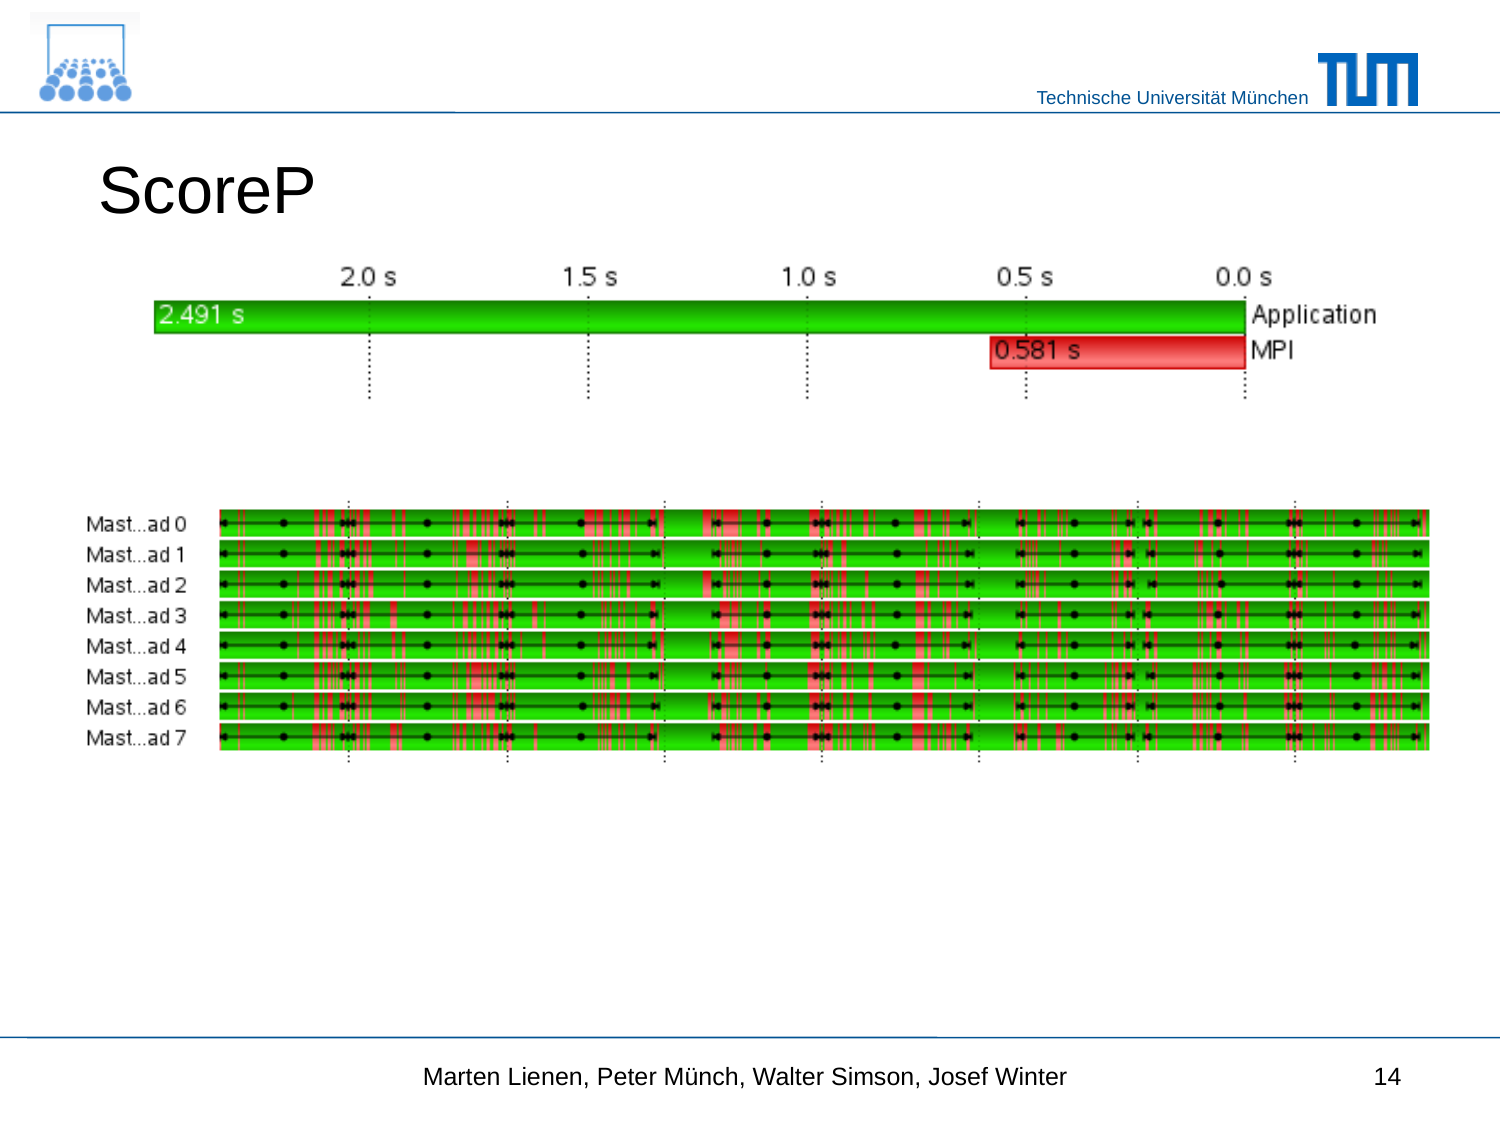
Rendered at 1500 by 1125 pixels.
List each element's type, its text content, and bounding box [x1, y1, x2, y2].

footer Marten Lienen, Peter Münch, Walter Simson, Josef Winter [325, 1049, 1174, 1101]
picture [83, 498, 1450, 766]
picture [153, 260, 1380, 401]
picture [1318, 53, 1418, 106]
title ScoreP [83, 139, 1417, 239]
picture [30, 12, 140, 116]
slide_number 14 [1219, 1049, 1417, 1101]
